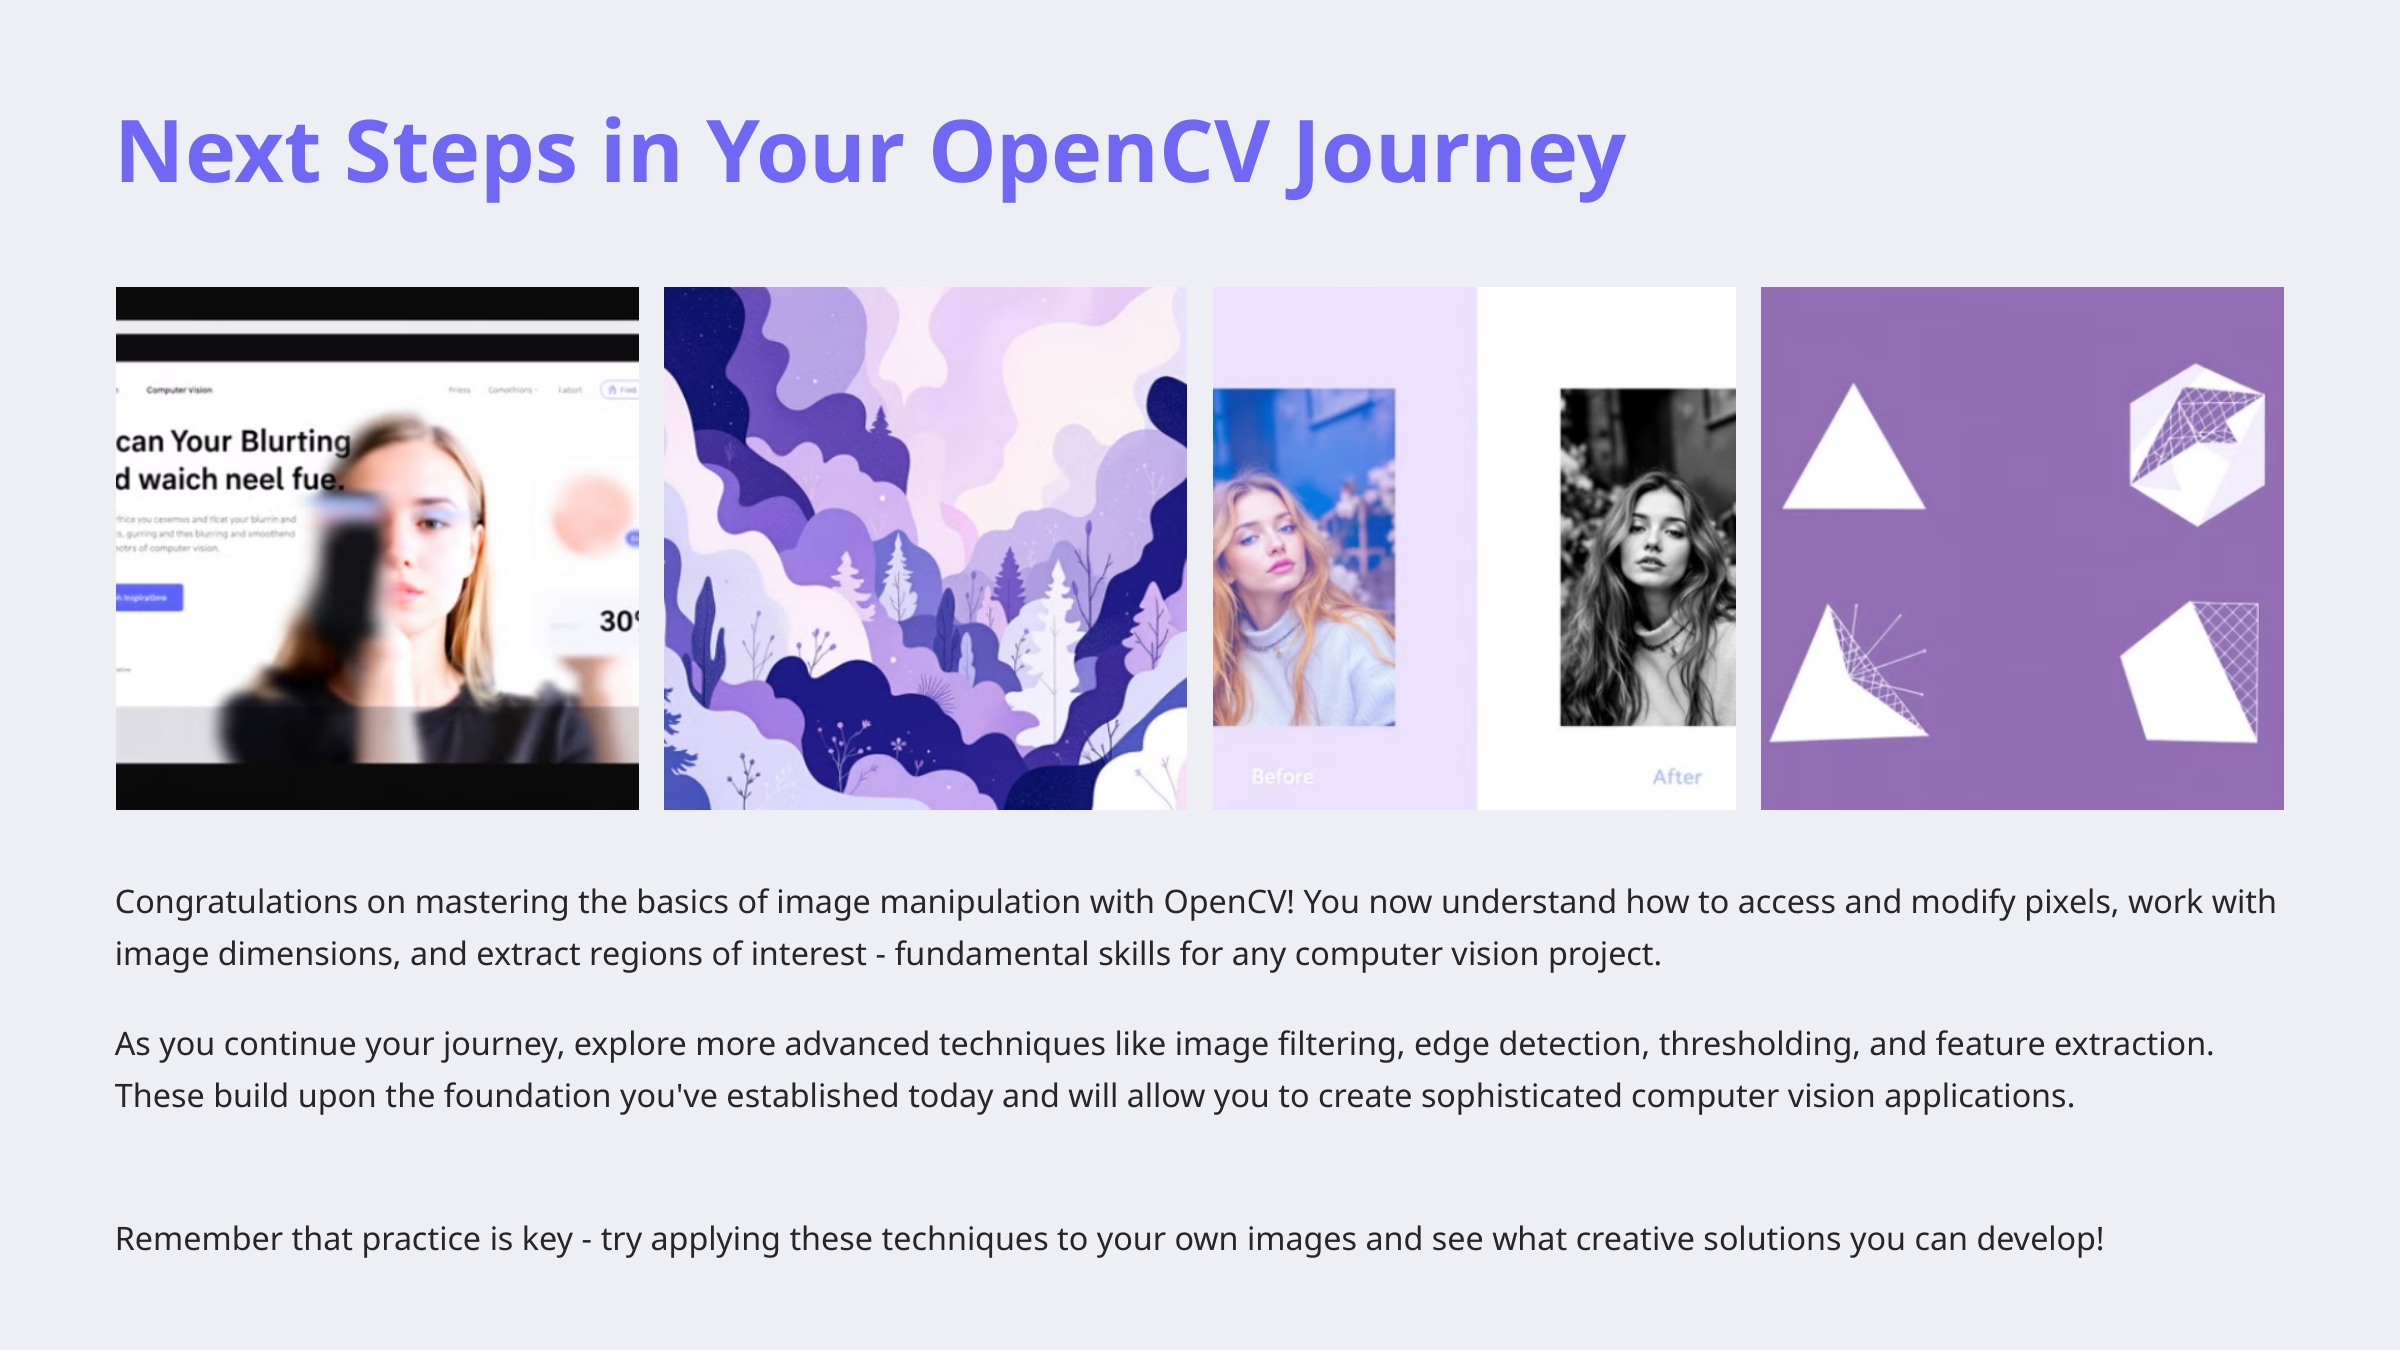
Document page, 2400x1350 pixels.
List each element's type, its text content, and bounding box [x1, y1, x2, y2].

text_box Remember that practice is key - try applying these techniques to your own images and see what creative solutions you can develop! [115, 1205, 2285, 1258]
picture [1213, 287, 1736, 810]
picture [116, 287, 639, 810]
text_box As you continue your journey, explore more advanced techniques like image filtering, edge detection, thresholding, and feature extraction. These build upon the foundation you've established today and will allow you to create sophisticated computer vision applications. [115, 1010, 2285, 1168]
text_box Next Steps in Your OpenCV Journey [115, 92, 1469, 201]
picture [1761, 287, 2284, 810]
text_box Congratulations on mastering the basics of image manipulation with OpenCV! You now understand how to access and modify pixels, work with image dimensions, and extract regions of interest - fundamental skills for any computer vision project. [115, 867, 2285, 974]
picture [664, 287, 1187, 810]
